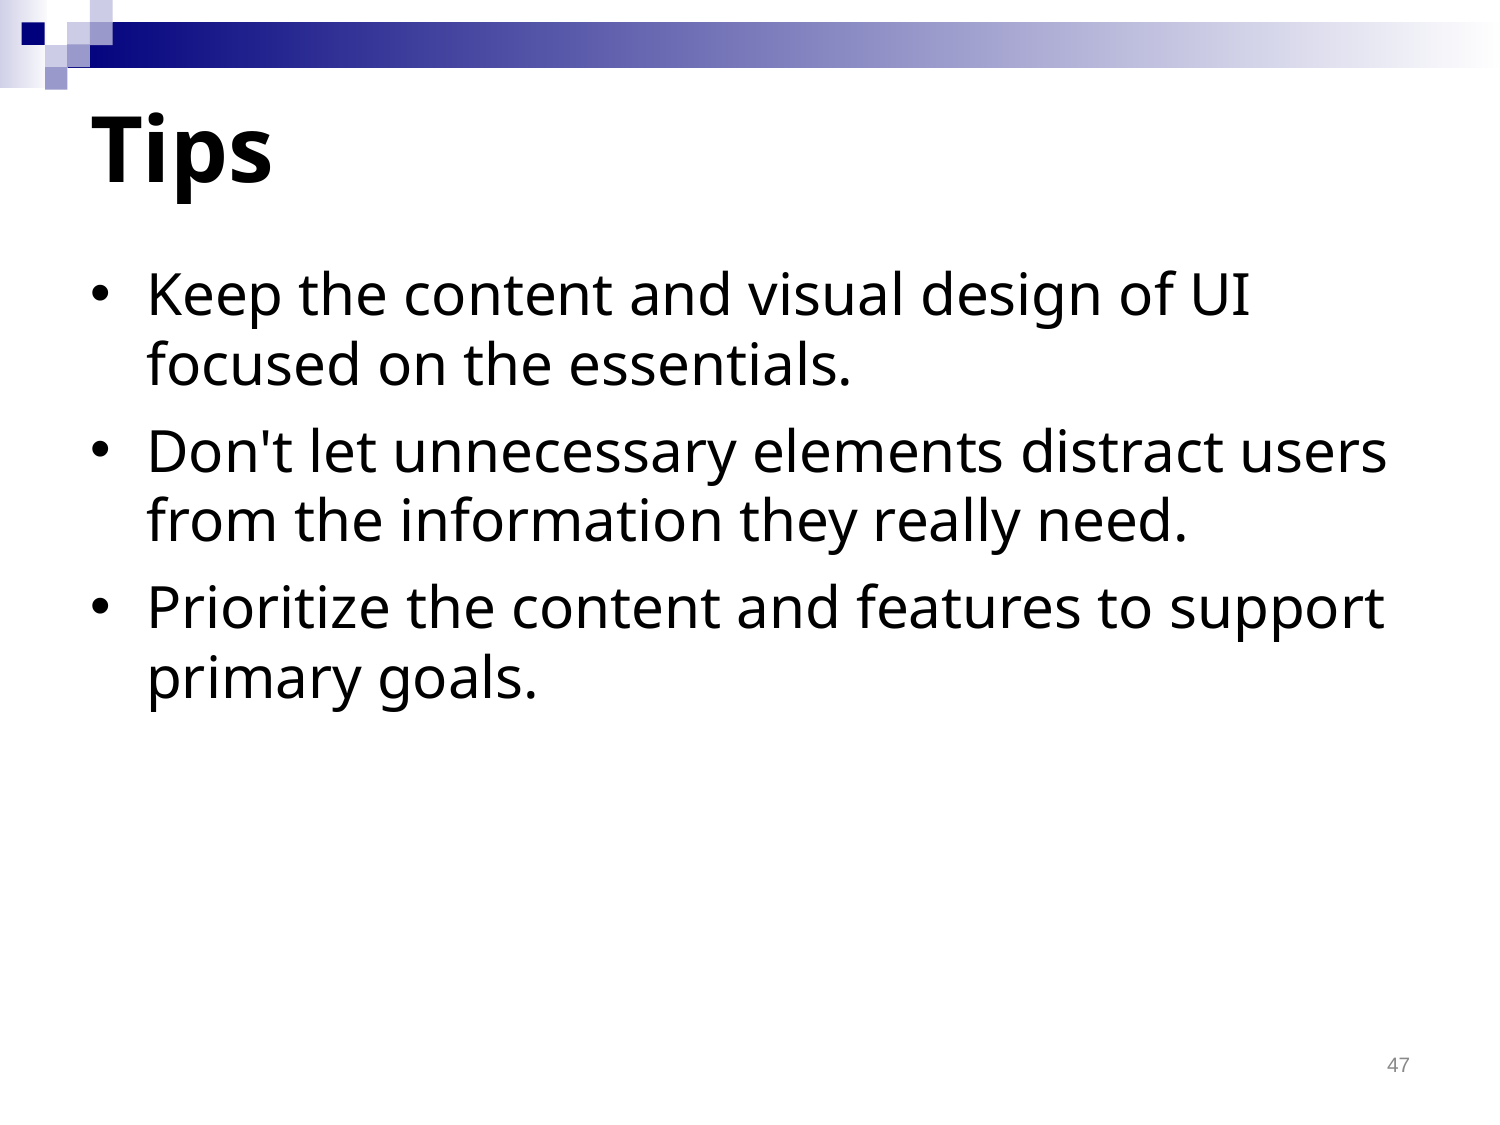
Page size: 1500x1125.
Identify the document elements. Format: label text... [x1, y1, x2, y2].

list Keep the content and visual design of UI focused on the essentials. Don't let unnecessary elements distract users from the information they really need. Prioritize the content and features to support primary goals. [75, 249, 1425, 1013]
title Tips [75, 67, 1425, 225]
slide_number 47 [1074, 1037, 1425, 1091]
